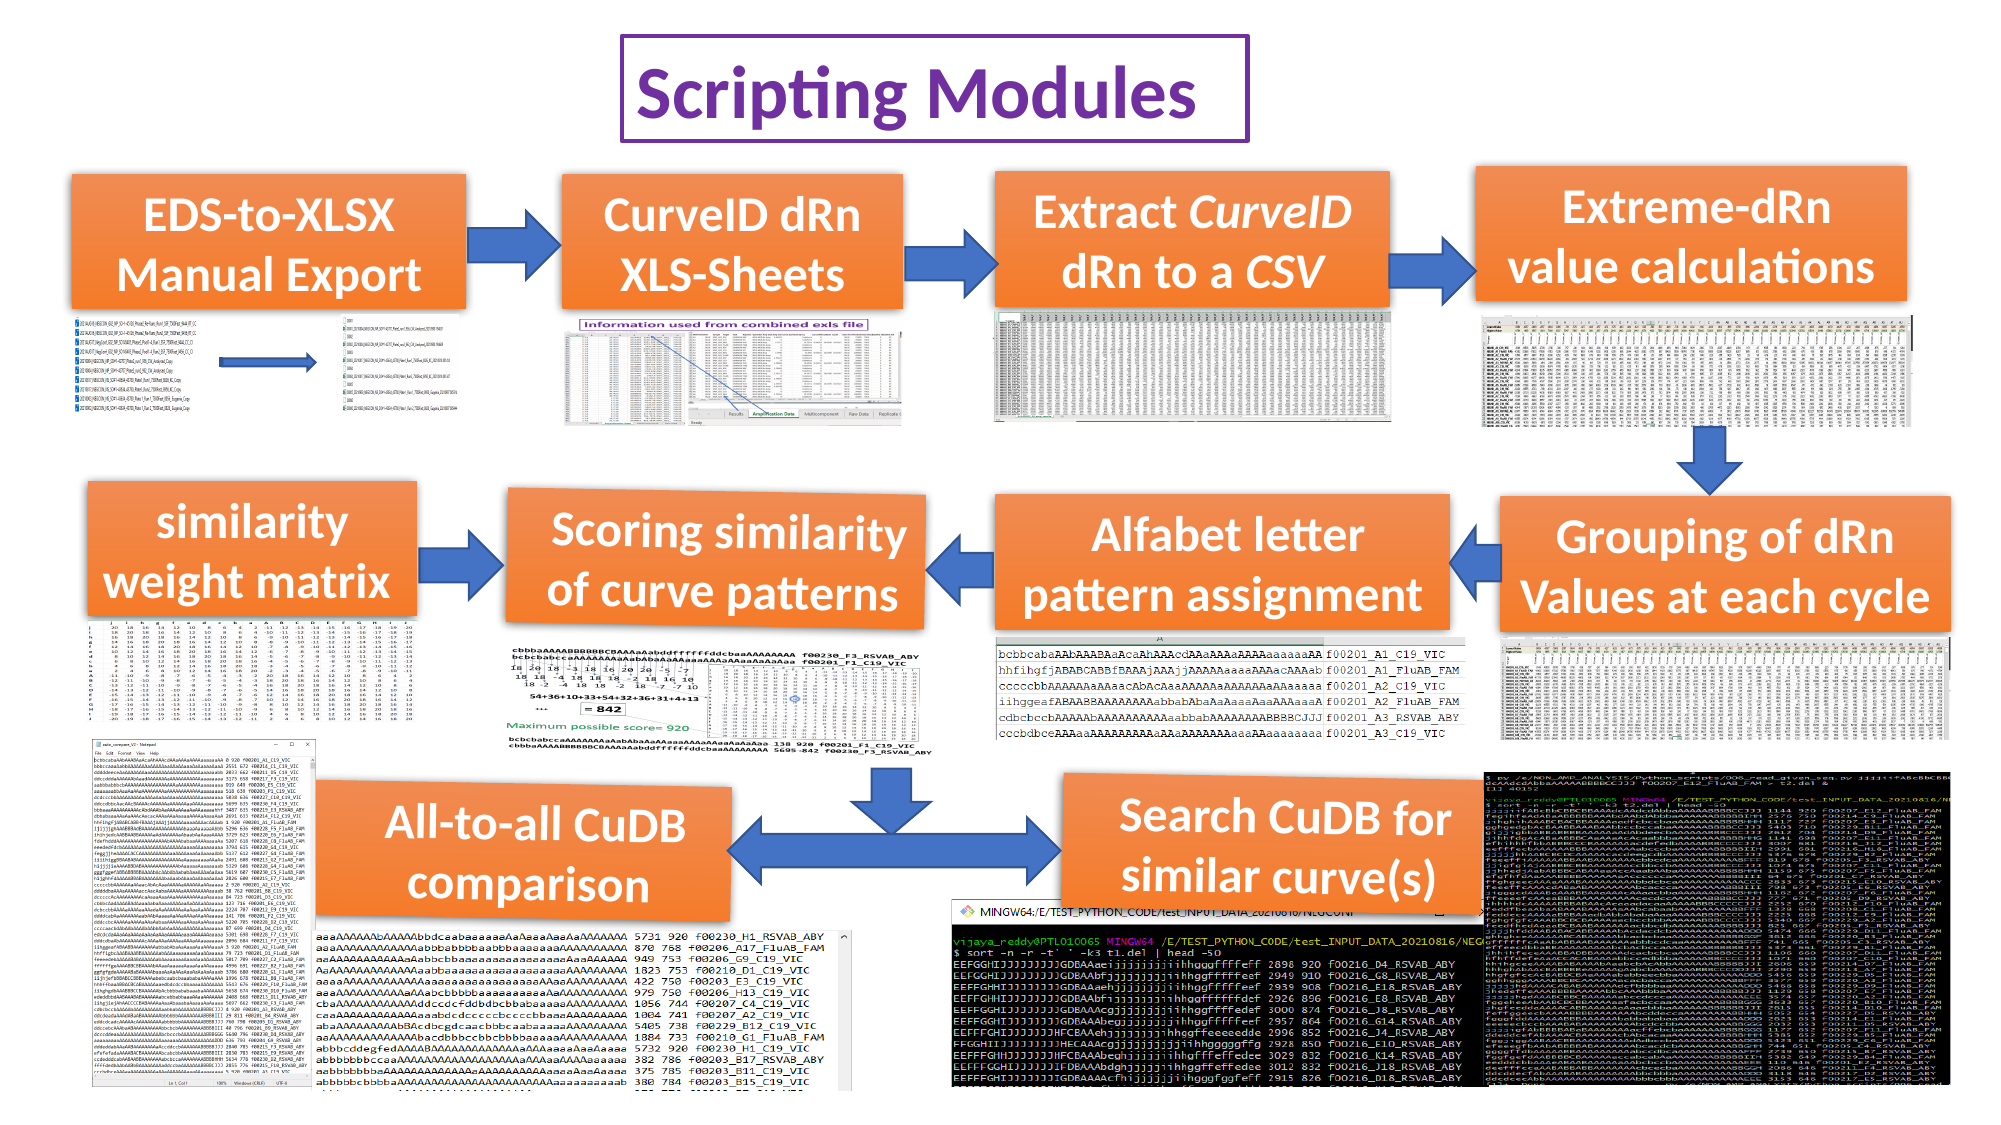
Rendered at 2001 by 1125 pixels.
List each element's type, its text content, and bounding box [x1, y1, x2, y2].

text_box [995, 494, 1466, 740]
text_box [71, 174, 467, 413]
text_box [1500, 496, 1951, 740]
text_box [992, 171, 1392, 422]
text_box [87, 480, 417, 722]
text_box All-to-all CuDB comparison [316, 779, 733, 922]
picture [92, 739, 852, 1091]
text_box Scripting Modules [621, 35, 1248, 141]
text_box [505, 491, 936, 755]
text_box [848, 767, 934, 832]
picture [747, 755, 933, 759]
text_box [936, 533, 994, 608]
text_box [726, 814, 1062, 887]
text_box [423, 528, 505, 603]
text_box [1675, 427, 1744, 496]
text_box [562, 174, 903, 426]
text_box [1475, 166, 1913, 427]
text_box [904, 228, 992, 300]
text_box [1392, 235, 1475, 307]
text_box [467, 208, 562, 282]
picture [951, 772, 1951, 1087]
text_box Search CuDB for similar curve(s) [1061, 772, 1483, 899]
text_box [1466, 523, 1500, 603]
